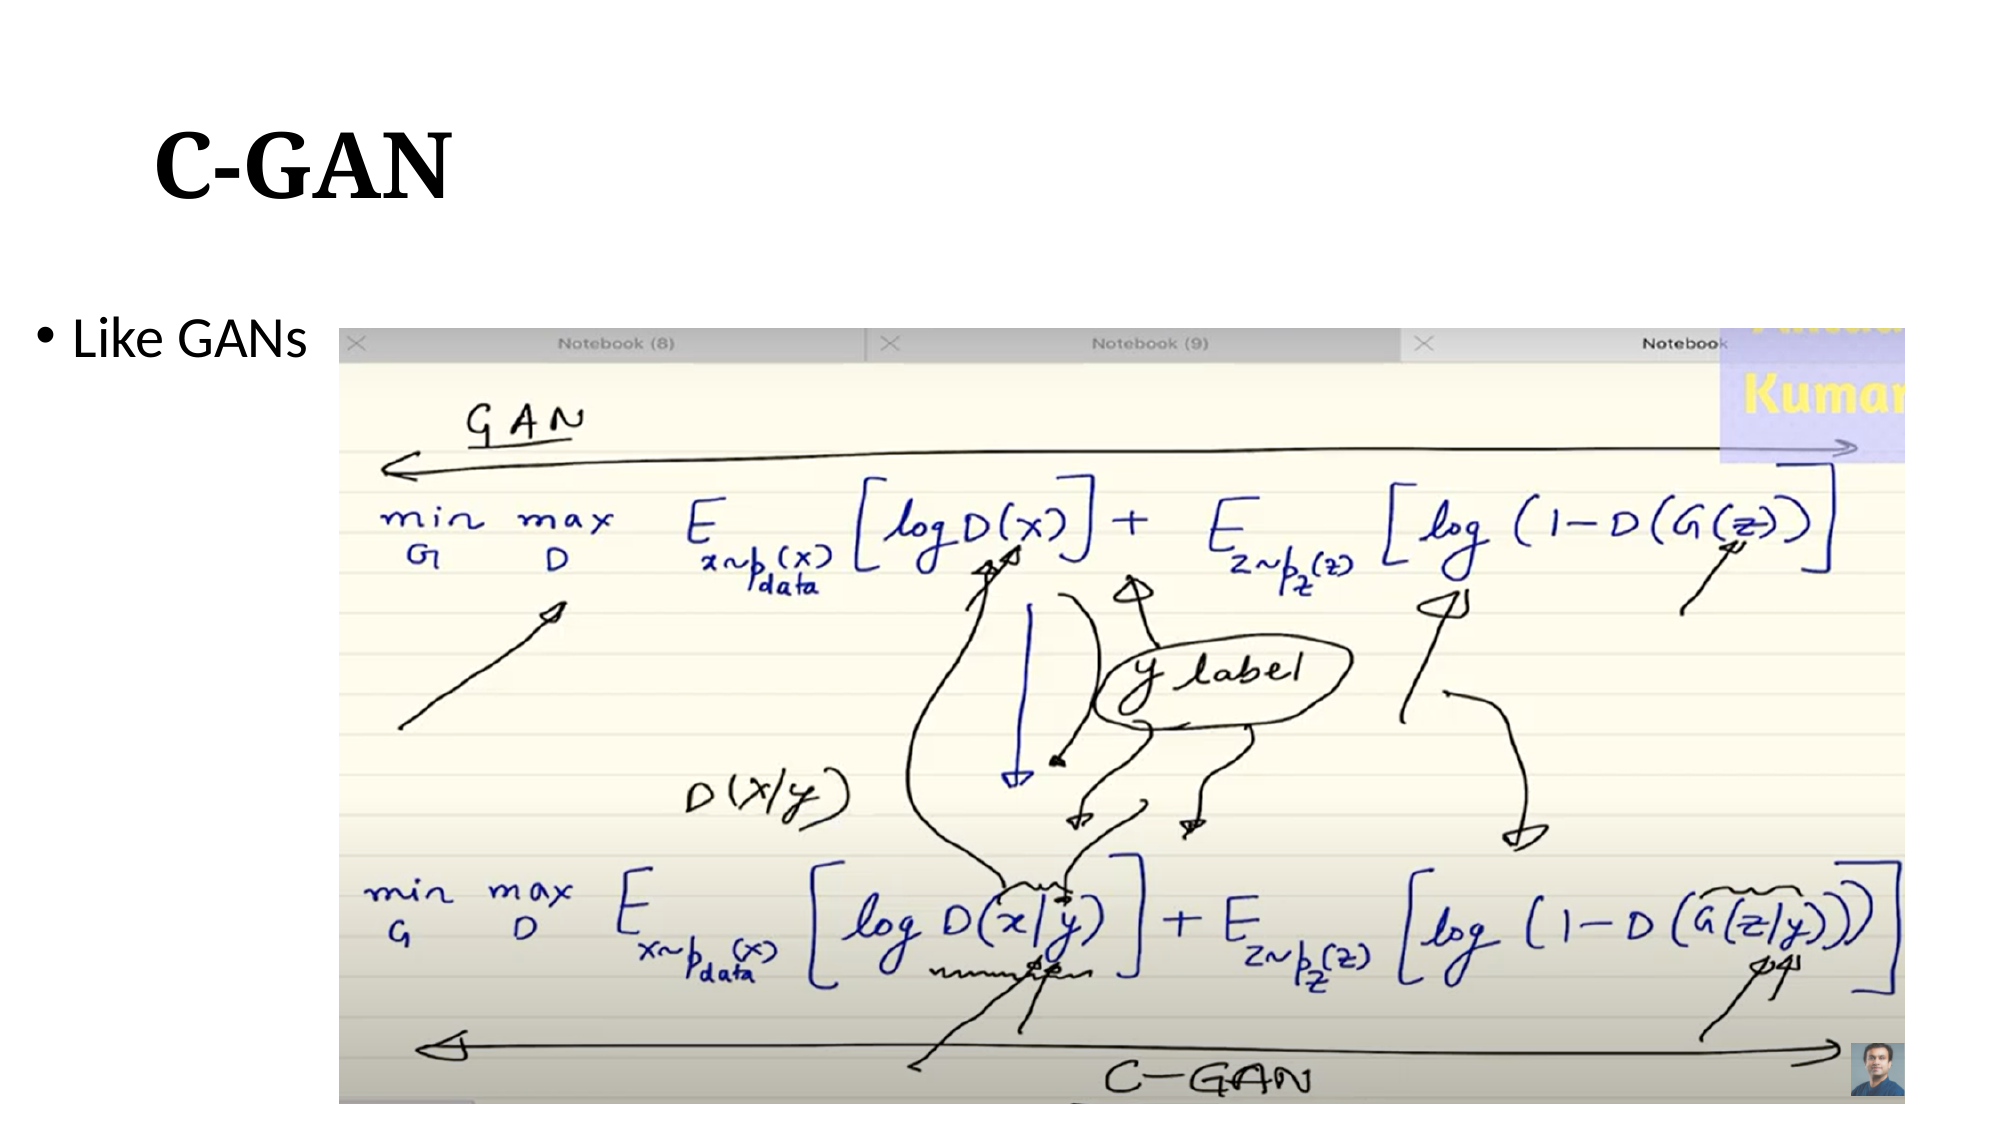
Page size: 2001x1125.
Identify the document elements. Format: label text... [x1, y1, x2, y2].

list Like GANs [20, 299, 1971, 1101]
picture [339, 328, 1905, 1104]
title C-GAN [137, 59, 1863, 278]
